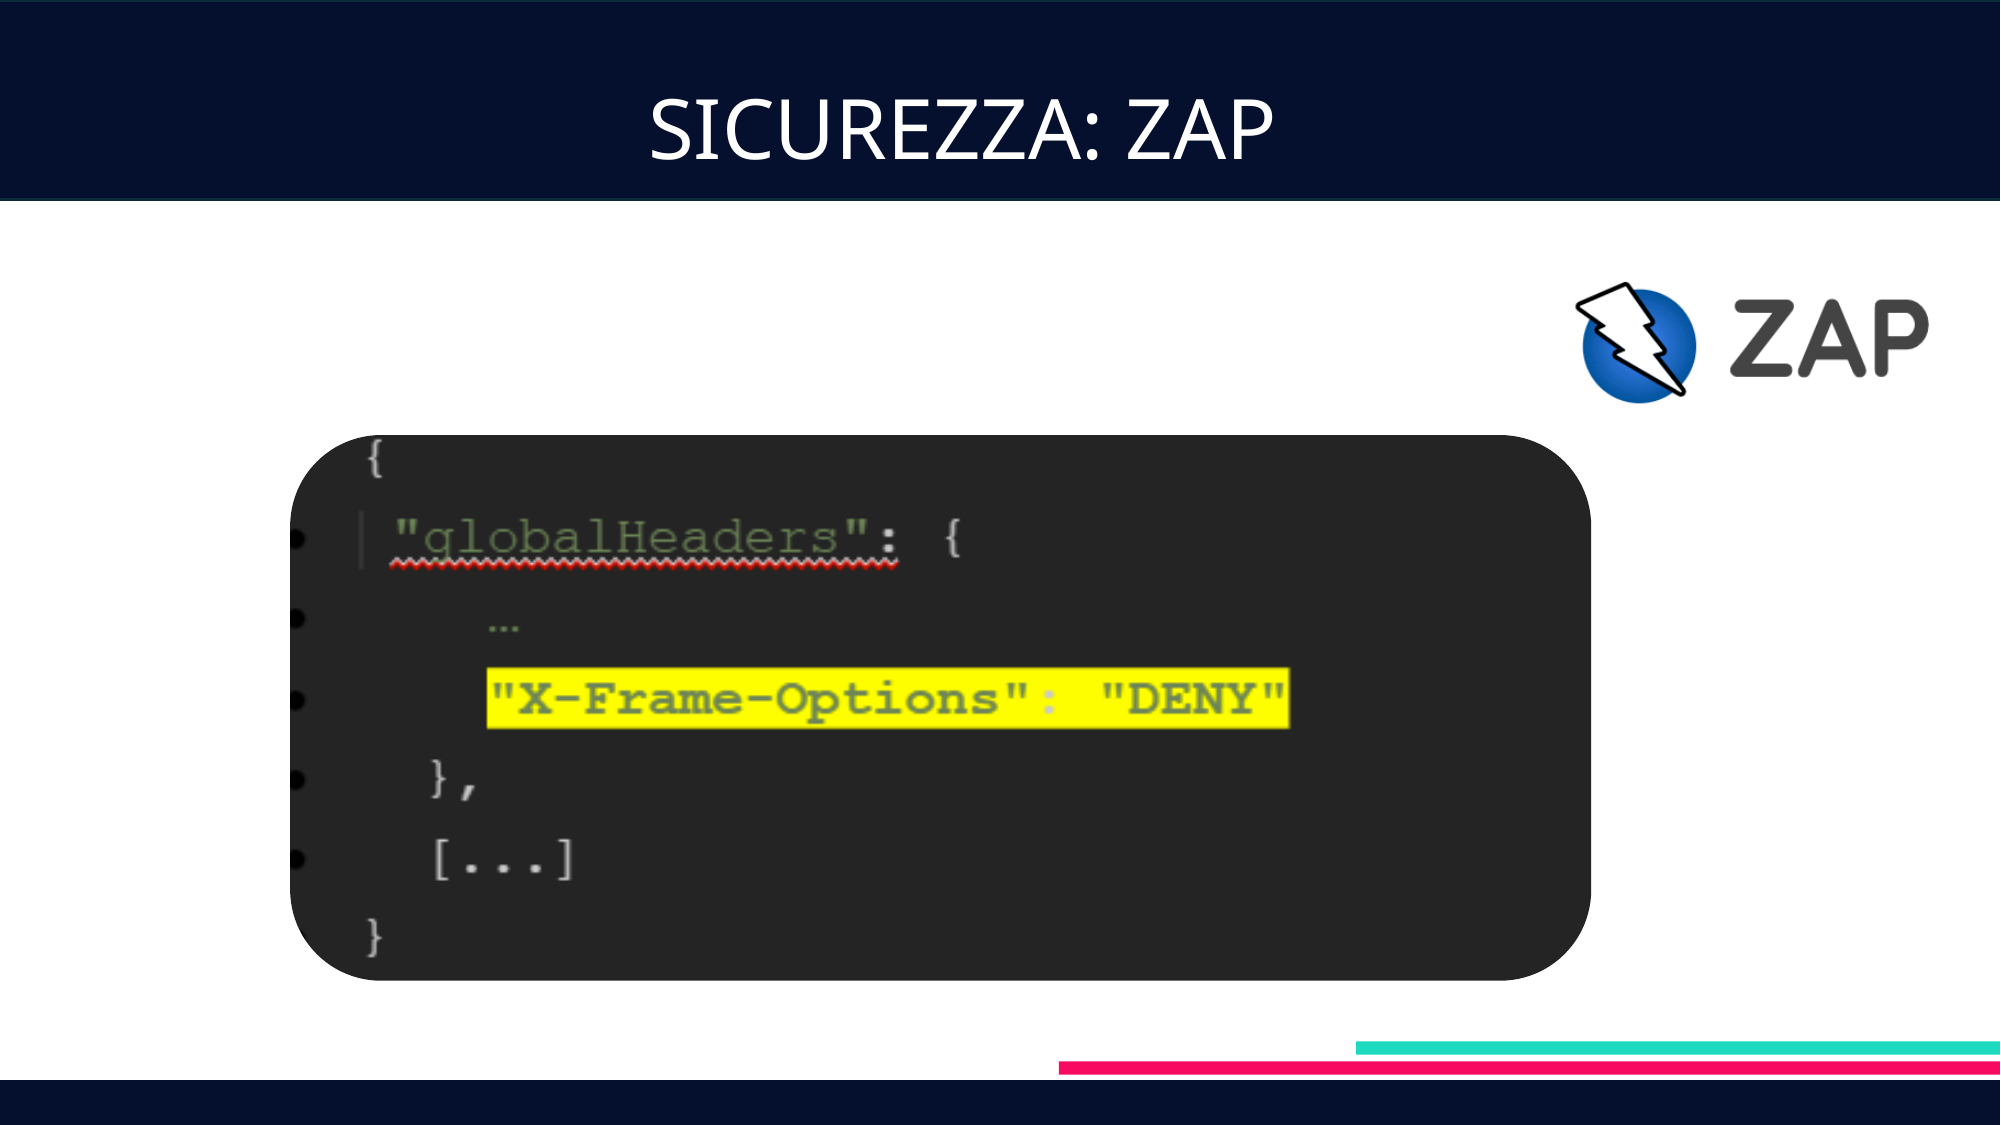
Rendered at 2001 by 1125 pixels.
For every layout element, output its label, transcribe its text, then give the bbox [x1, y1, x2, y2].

picture [1546, 271, 1951, 422]
text_box SICUREZZA: ZAP [334, 0, 1592, 186]
picture [289, 434, 1592, 982]
text_box [0, 1079, 2000, 1125]
text_box [0, 0, 2000, 201]
text_box [1355, 1040, 2000, 1056]
text_box [1057, 1060, 2000, 1076]
